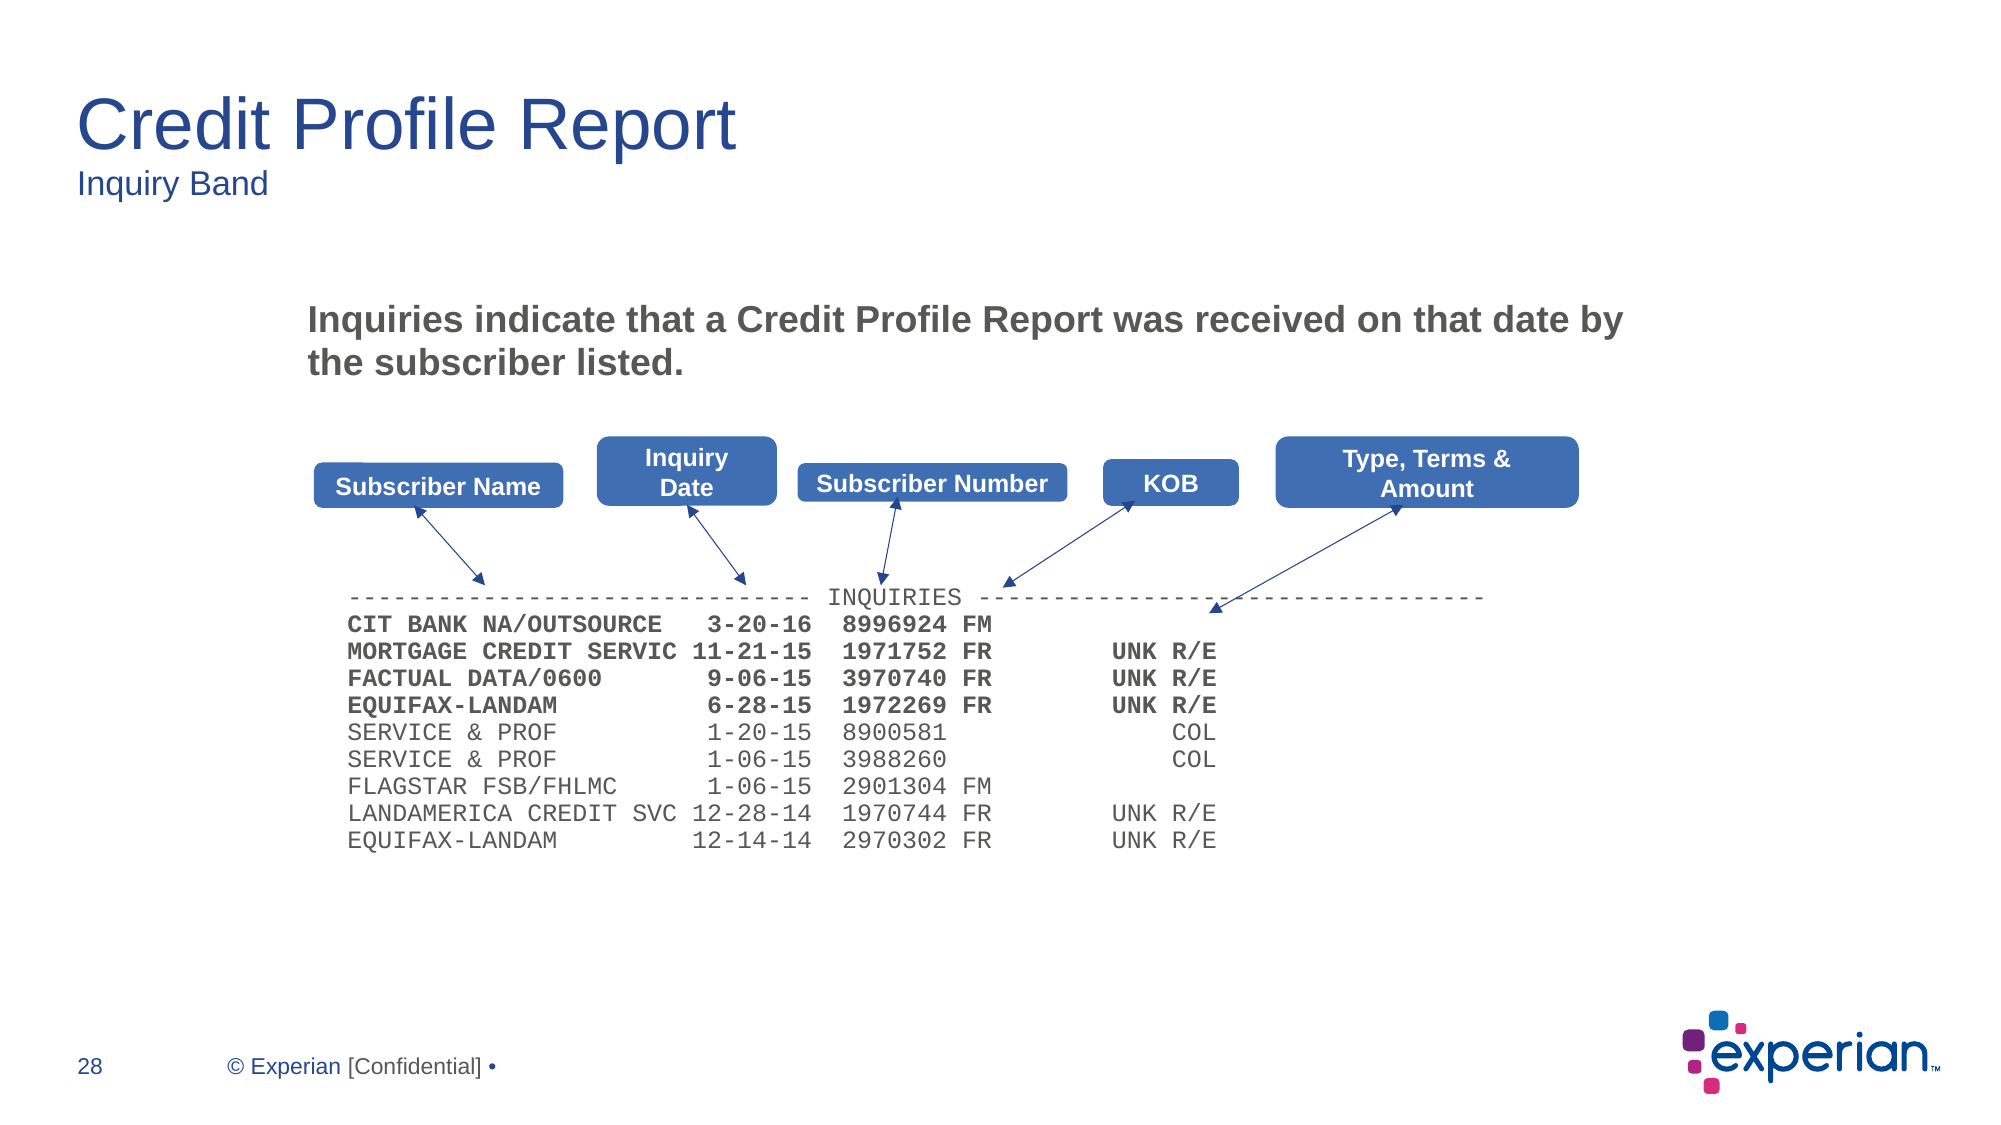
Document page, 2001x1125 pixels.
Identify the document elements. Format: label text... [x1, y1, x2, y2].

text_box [414, 505, 486, 586]
text_box Type, Terms & Amount [1275, 436, 1579, 508]
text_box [686, 504, 747, 586]
text_box Inquiry Date [596, 436, 778, 506]
text_box Subscriber Number [797, 463, 1068, 502]
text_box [880, 496, 898, 586]
title Credit Profile Report Inquiry Band [76, 86, 991, 252]
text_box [1209, 504, 1404, 614]
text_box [1002, 500, 1136, 588]
list Inquiries indicate that a Credit Profile Report was received on that date by the subscriber listed. ------------------------------- INQUIRIES ---------------------------------- CIT BANK NA/OUTSOURCE 3-20-16 8996924 FM MORTGAGE CREDIT SERVIC 11-21-15 1971752 FR UNK R/E FACTUAL DATA/0600 9-06-15 3970740 FR UNK R/E EQUIFAX-LANDAM 6-28-15 1972269 FR UNK R/E SERVICE & PROF 1-20-15 8900581 COL SERVICE & PROF 1-06-15 3988260 COL FLAGSTAR FSB/FHLMC 1-06-15 2901304 FM LANDAMERICA CREDIT SVC 12-28-14 1970744 FR UNK R/E EQUIFAX-LANDAM 12-14-14 2970302 FR UNK R/E [307, 298, 1646, 965]
text_box KOB [1103, 459, 1239, 506]
text_box Subscriber Name [313, 462, 564, 508]
